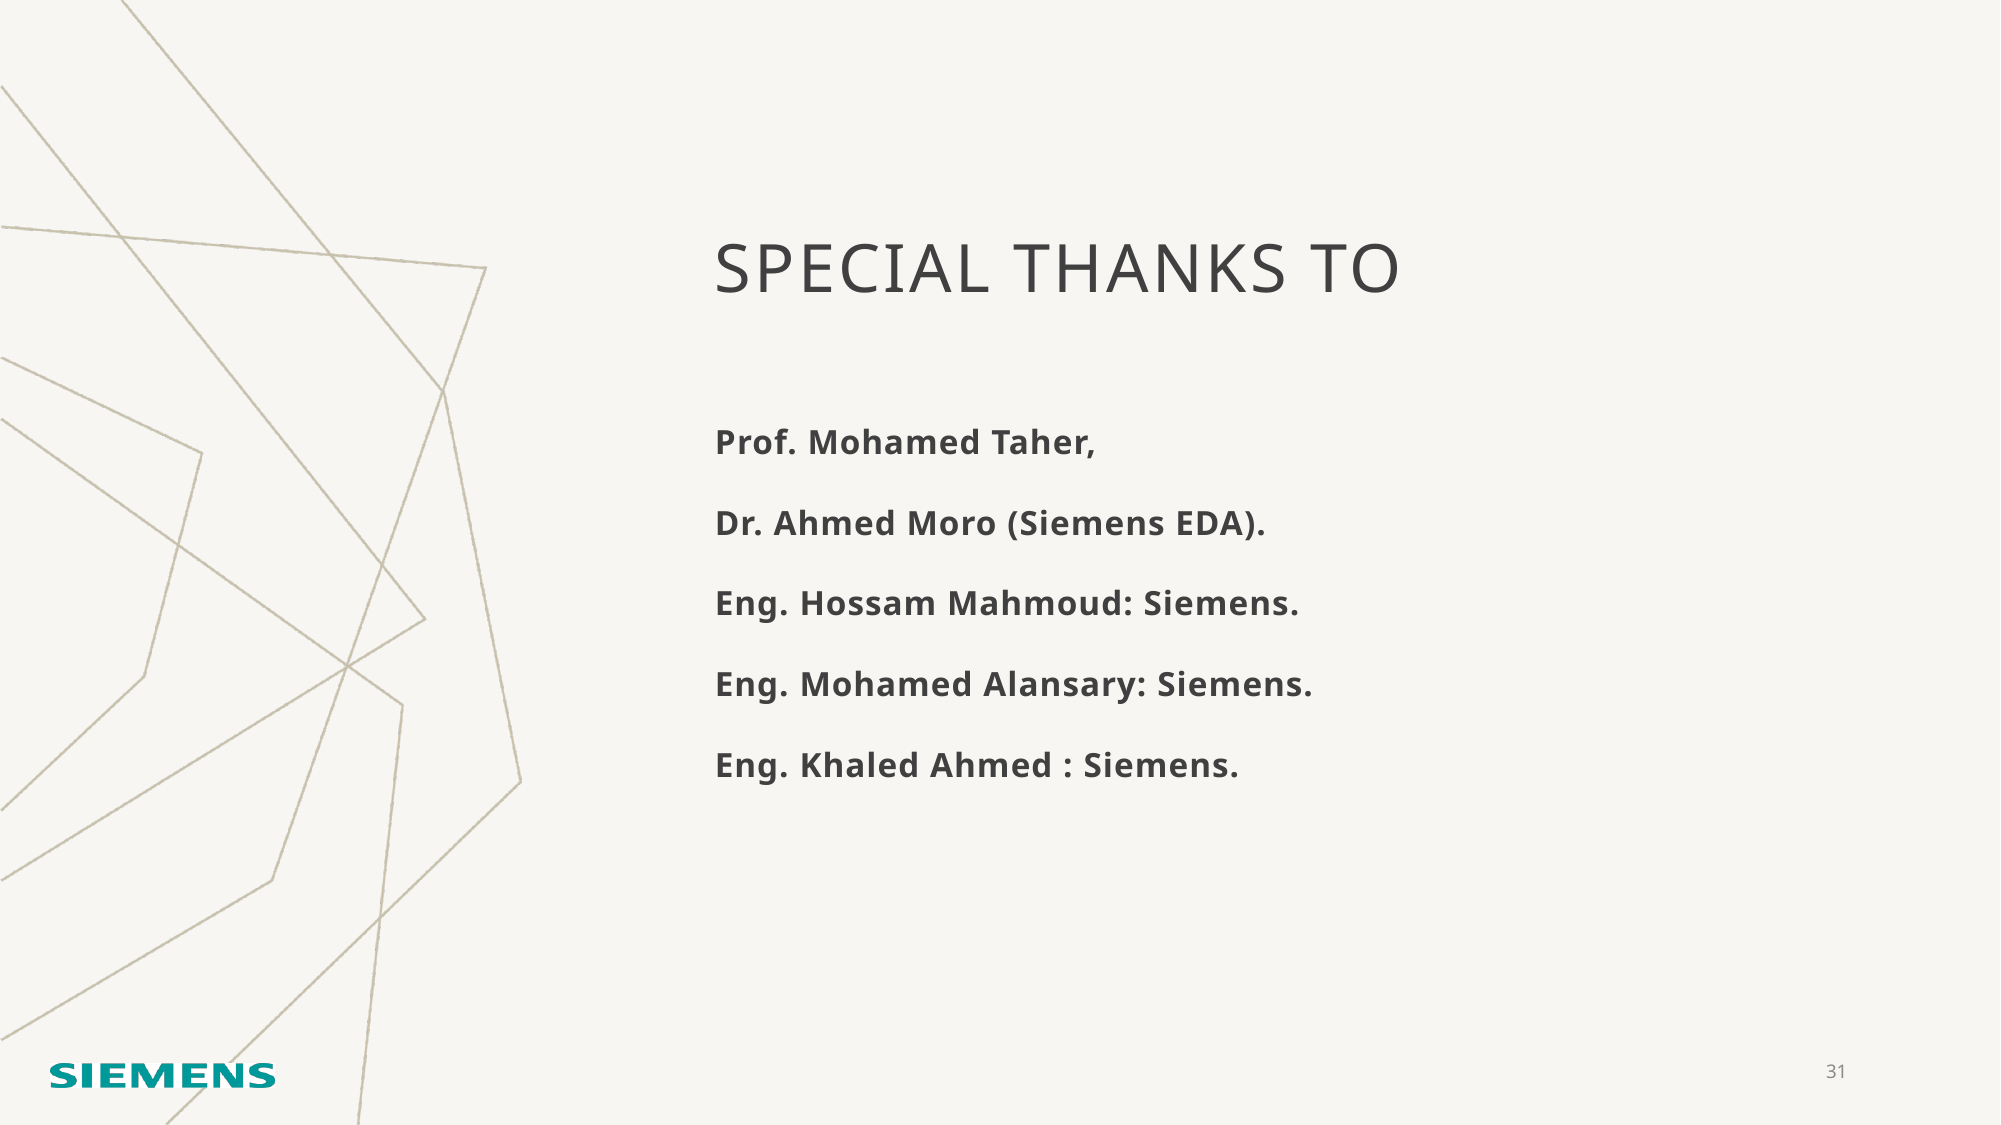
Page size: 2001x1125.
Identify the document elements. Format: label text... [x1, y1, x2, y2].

title Special THANKs to [699, 164, 1590, 315]
slide_number 31 [1571, 1042, 1863, 1103]
picture [0, 0, 522, 1125]
subtitle Prof. Mohamed Taher, Dr. Ahmed Moro (Siemens EDA). Eng. Hossam Mahmoud: Siemens. Eng. Mohamed Alansary: Siemens. Eng. Khaled Ahmed : Siemens. [699, 394, 1863, 960]
